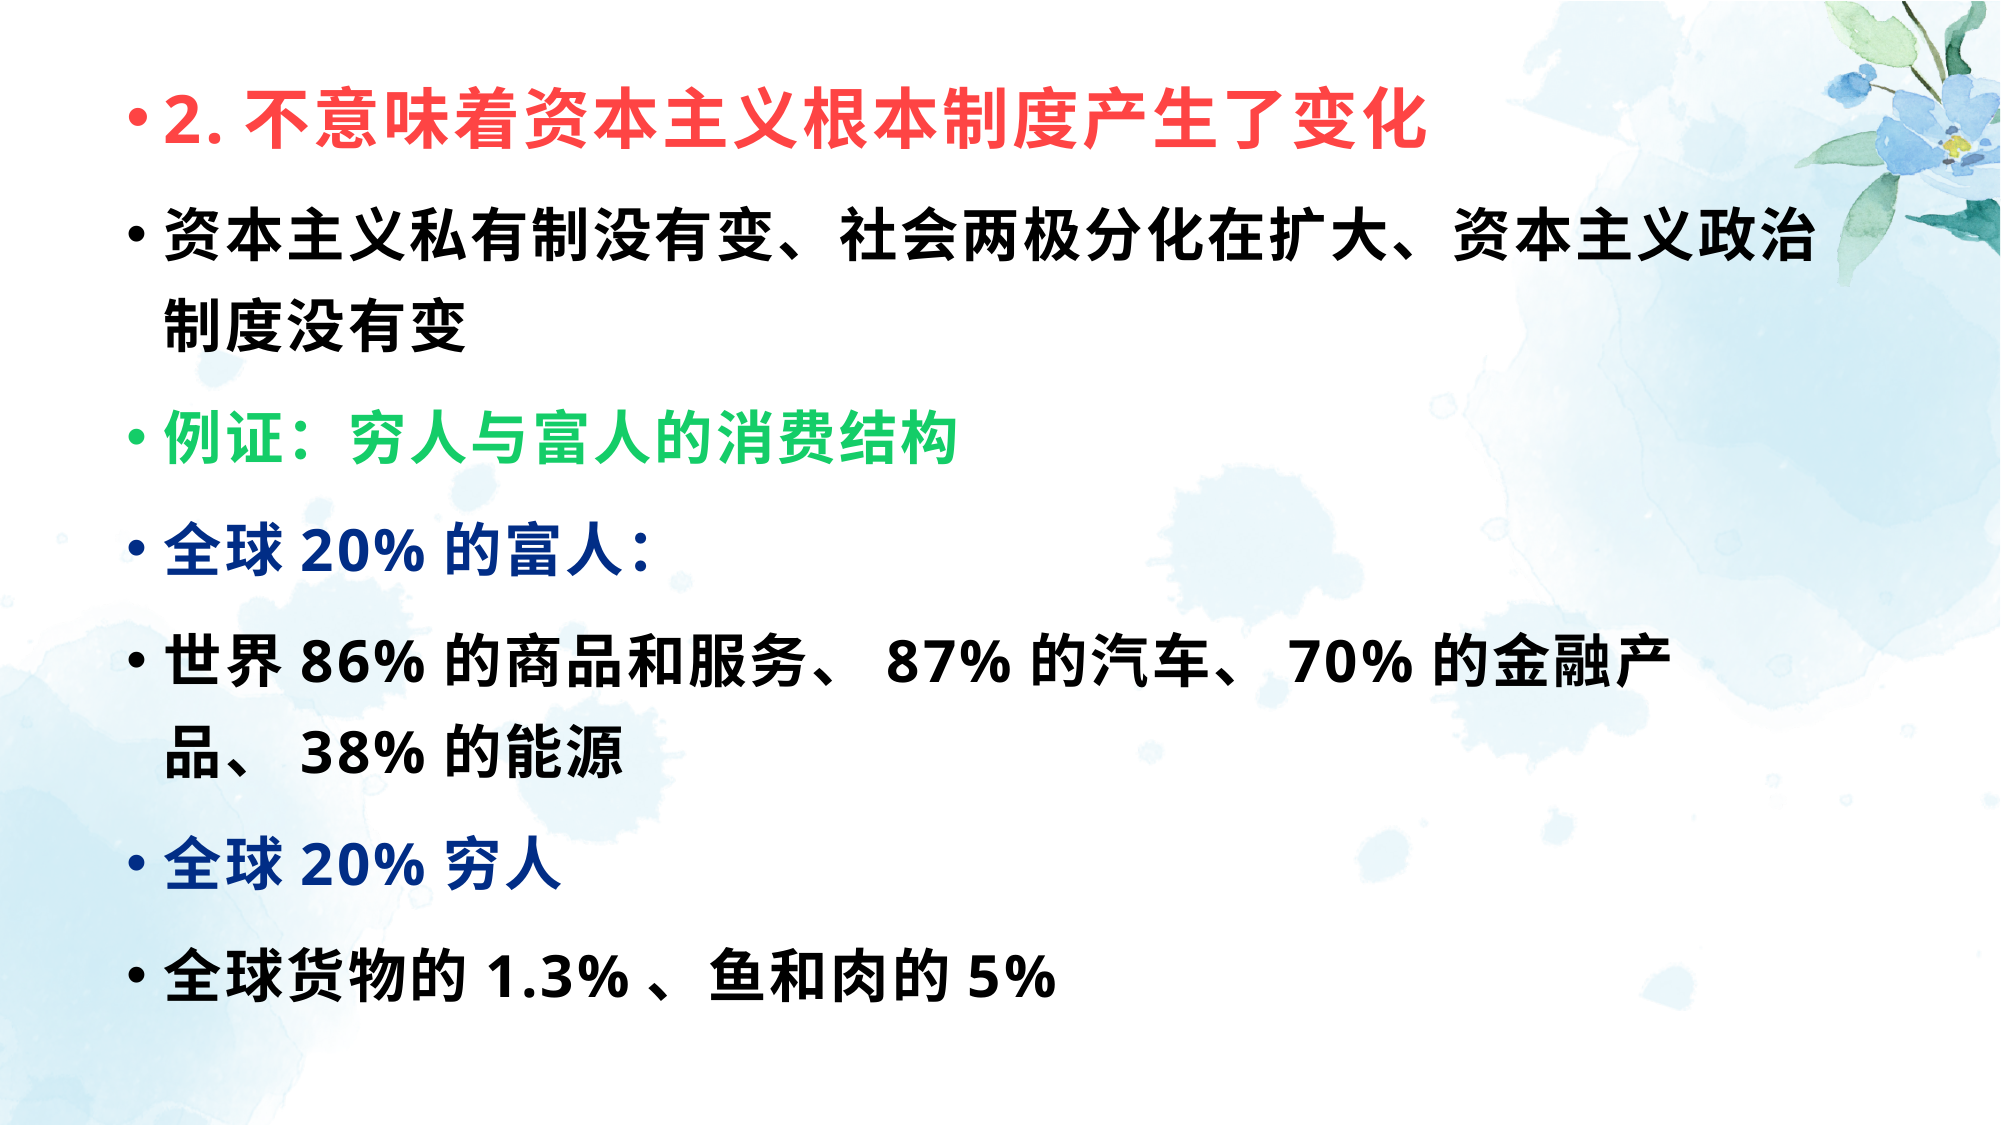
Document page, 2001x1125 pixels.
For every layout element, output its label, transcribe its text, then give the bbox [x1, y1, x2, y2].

picture [1117, 1, 2001, 1011]
list 2.不意味着资本主义根本制度产生了变化 资本主义私有制没有变、社会两极分化在扩大、资本主义政治制度没有变 例证：穷人与富人的消费结构 全球20%的富人： 世界86%的商品和服务、87%的汽车、70%的金融产品、38%的能源 全球20%穷人 全球货物的1.3%、鱼和肉的5% [109, 52, 1891, 371]
picture [0, 347, 797, 1125]
